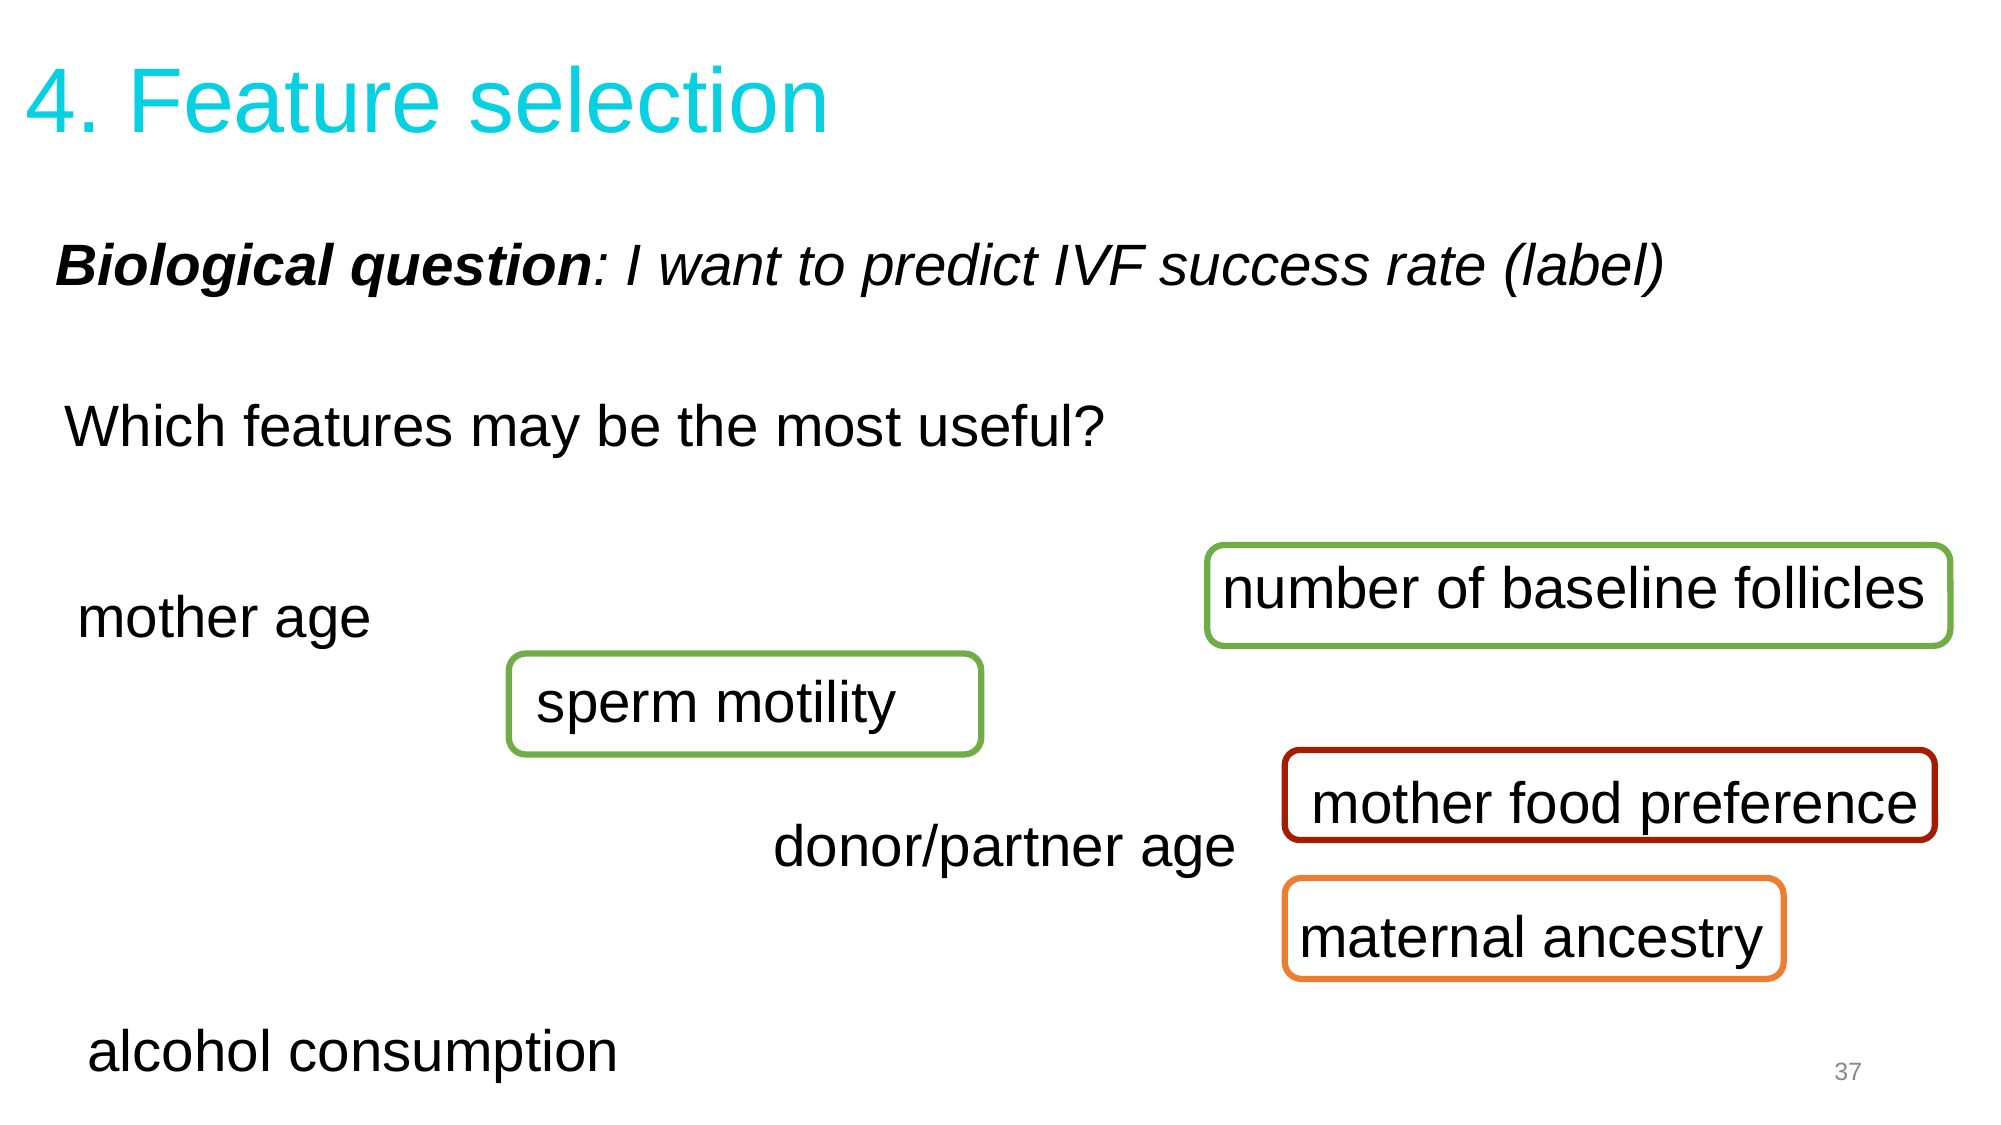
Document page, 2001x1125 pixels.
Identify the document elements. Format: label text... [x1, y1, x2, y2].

text_box [1207, 544, 1951, 646]
slide_number ‹#› [1498, 1054, 1998, 1125]
text_box [1284, 877, 1784, 979]
text_box mother age [62, 563, 555, 664]
text_box sperm motility [521, 649, 1014, 749]
text_box Biological question: I want to predict IVF success rate (label) [40, 212, 1925, 312]
text_box [1319, 850, 1925, 884]
text_box [1284, 750, 1296, 840]
text_box [508, 653, 982, 755]
text_box mother food preference [1296, 750, 1947, 850]
text_box number of baseline follicles [1207, 534, 1998, 635]
title 4. Feature selection [23, 38, 1907, 229]
text_box Which features may be the most useful? [49, 373, 1487, 474]
text_box maternal ancestry [1284, 883, 1890, 984]
text_box alcohol consumption [72, 997, 677, 1098]
text_box donor/partner age [758, 793, 1306, 894]
